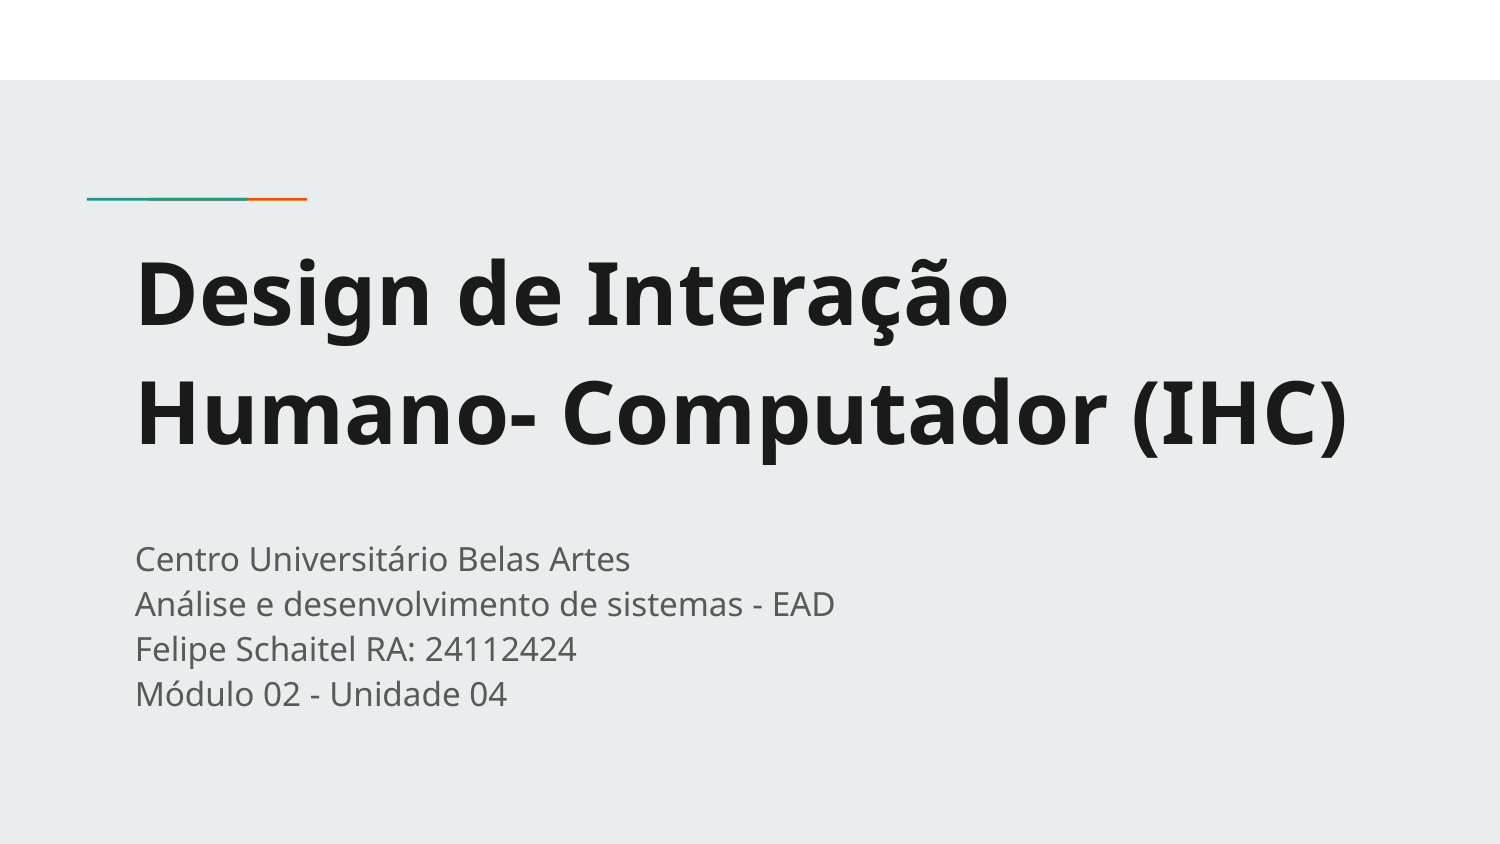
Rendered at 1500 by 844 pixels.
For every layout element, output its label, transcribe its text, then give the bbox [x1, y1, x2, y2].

title Design de Interação Humano- Computador (IHC) [119, 216, 1381, 490]
subtitle Centro Universitário Belas Artes Análise e desenvolvimento de sistemas - EAD Felipe Schaitel RA: 24112424 Módulo 02 - Unidade 04 [119, 520, 1381, 758]
